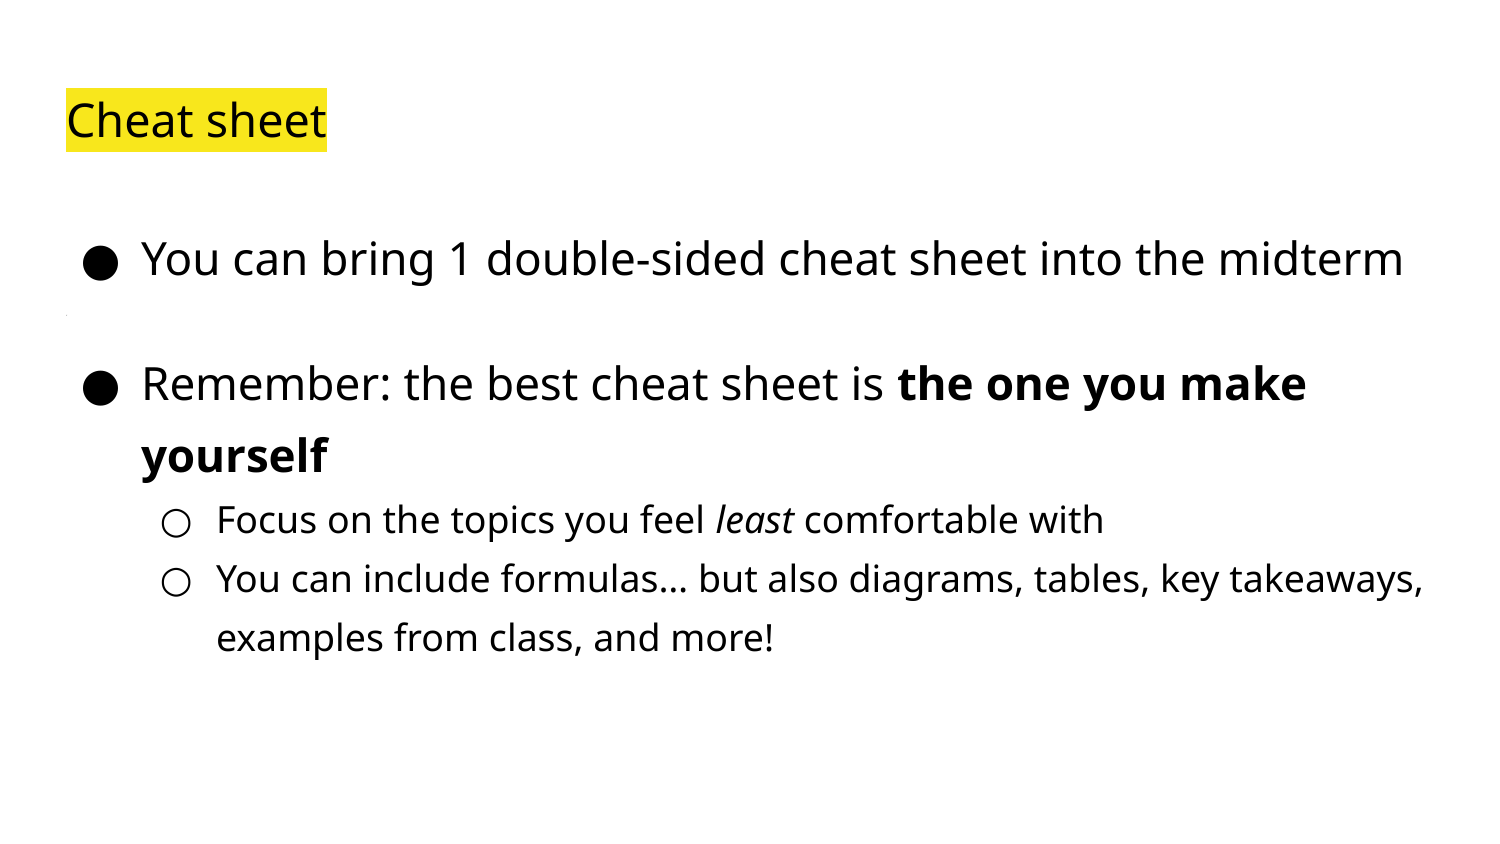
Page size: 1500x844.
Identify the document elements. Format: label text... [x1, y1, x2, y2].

list You can bring 1 double-sided cheat sheet into the midterm < Remember: the best cheat sheet is the one you make yourself Focus on the topics you feel least comfortable with You can include formulas… but also diagrams, tables, key takeaways, examples from class, and more! [51, 202, 1449, 750]
title Cheat sheet [51, 72, 1449, 167]
